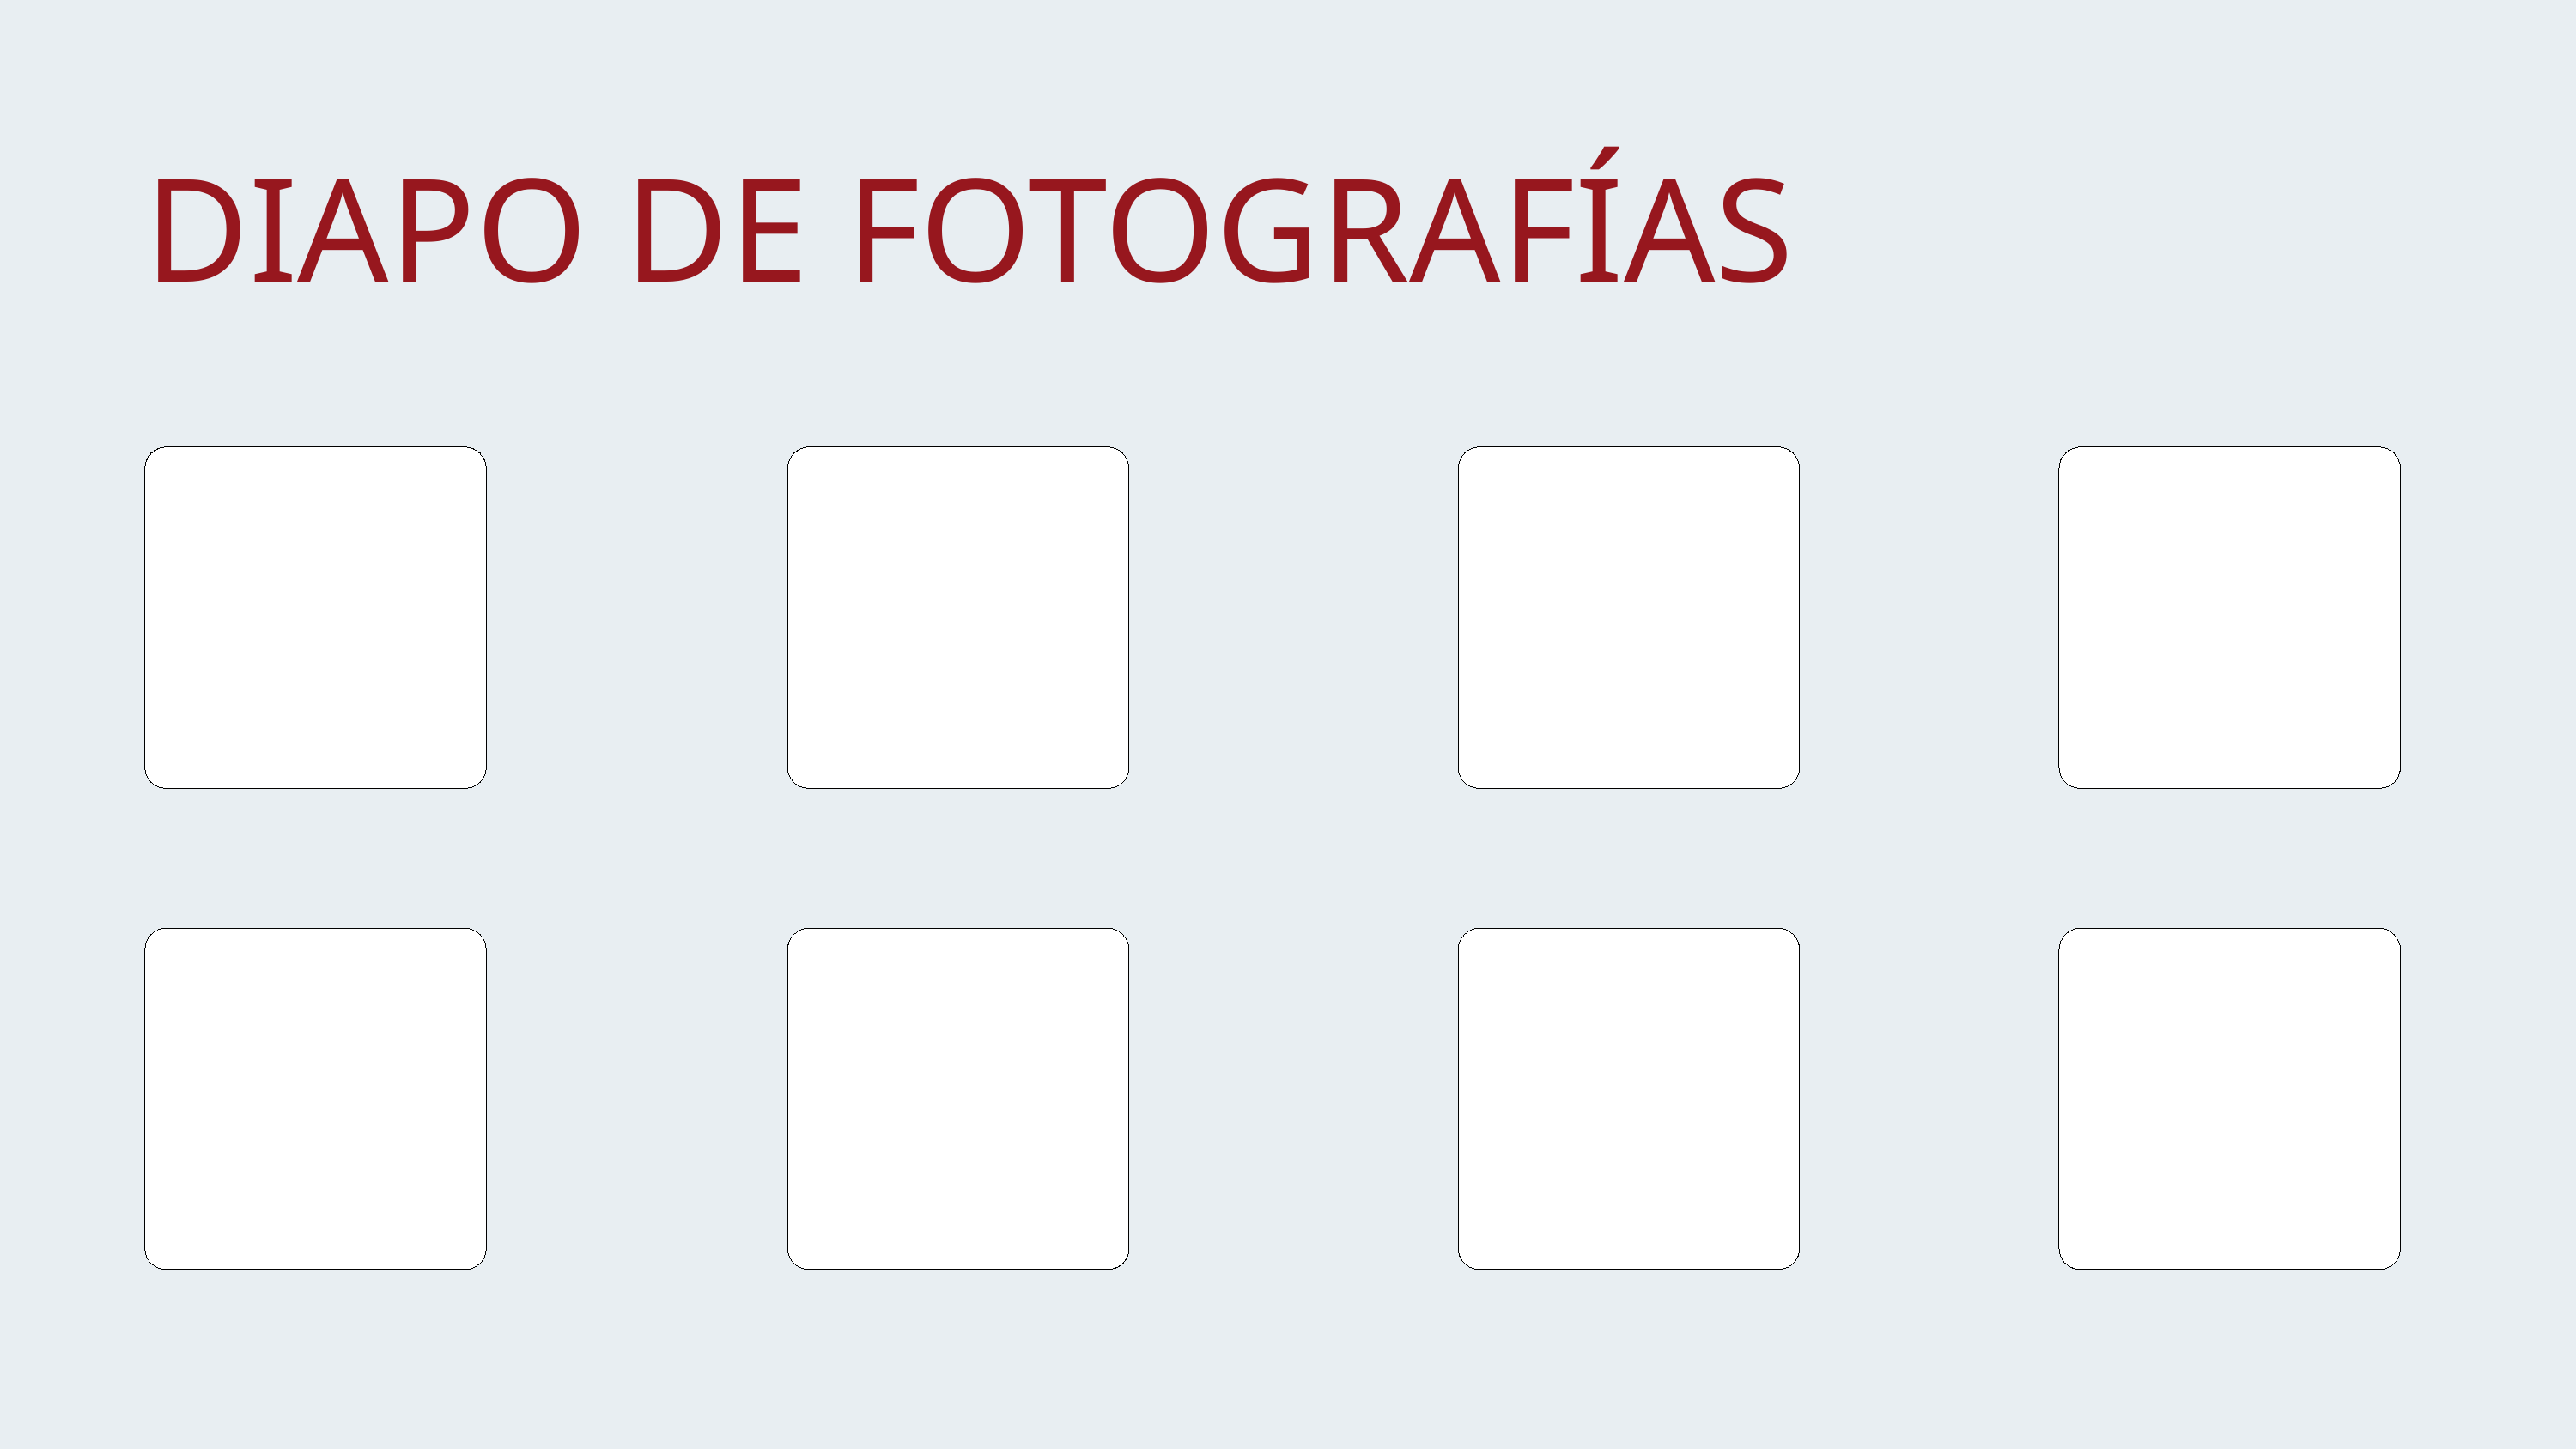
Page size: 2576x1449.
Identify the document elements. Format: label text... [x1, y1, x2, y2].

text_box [2058, 446, 2401, 789]
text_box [144, 446, 487, 789]
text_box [787, 927, 1130, 1270]
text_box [144, 927, 487, 1270]
text_box DIAPO DE FOTOGRAFÍAS [144, 153, 2432, 311]
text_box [787, 446, 1130, 789]
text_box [1457, 446, 1800, 789]
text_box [2058, 927, 2401, 1270]
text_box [1457, 927, 1800, 1270]
